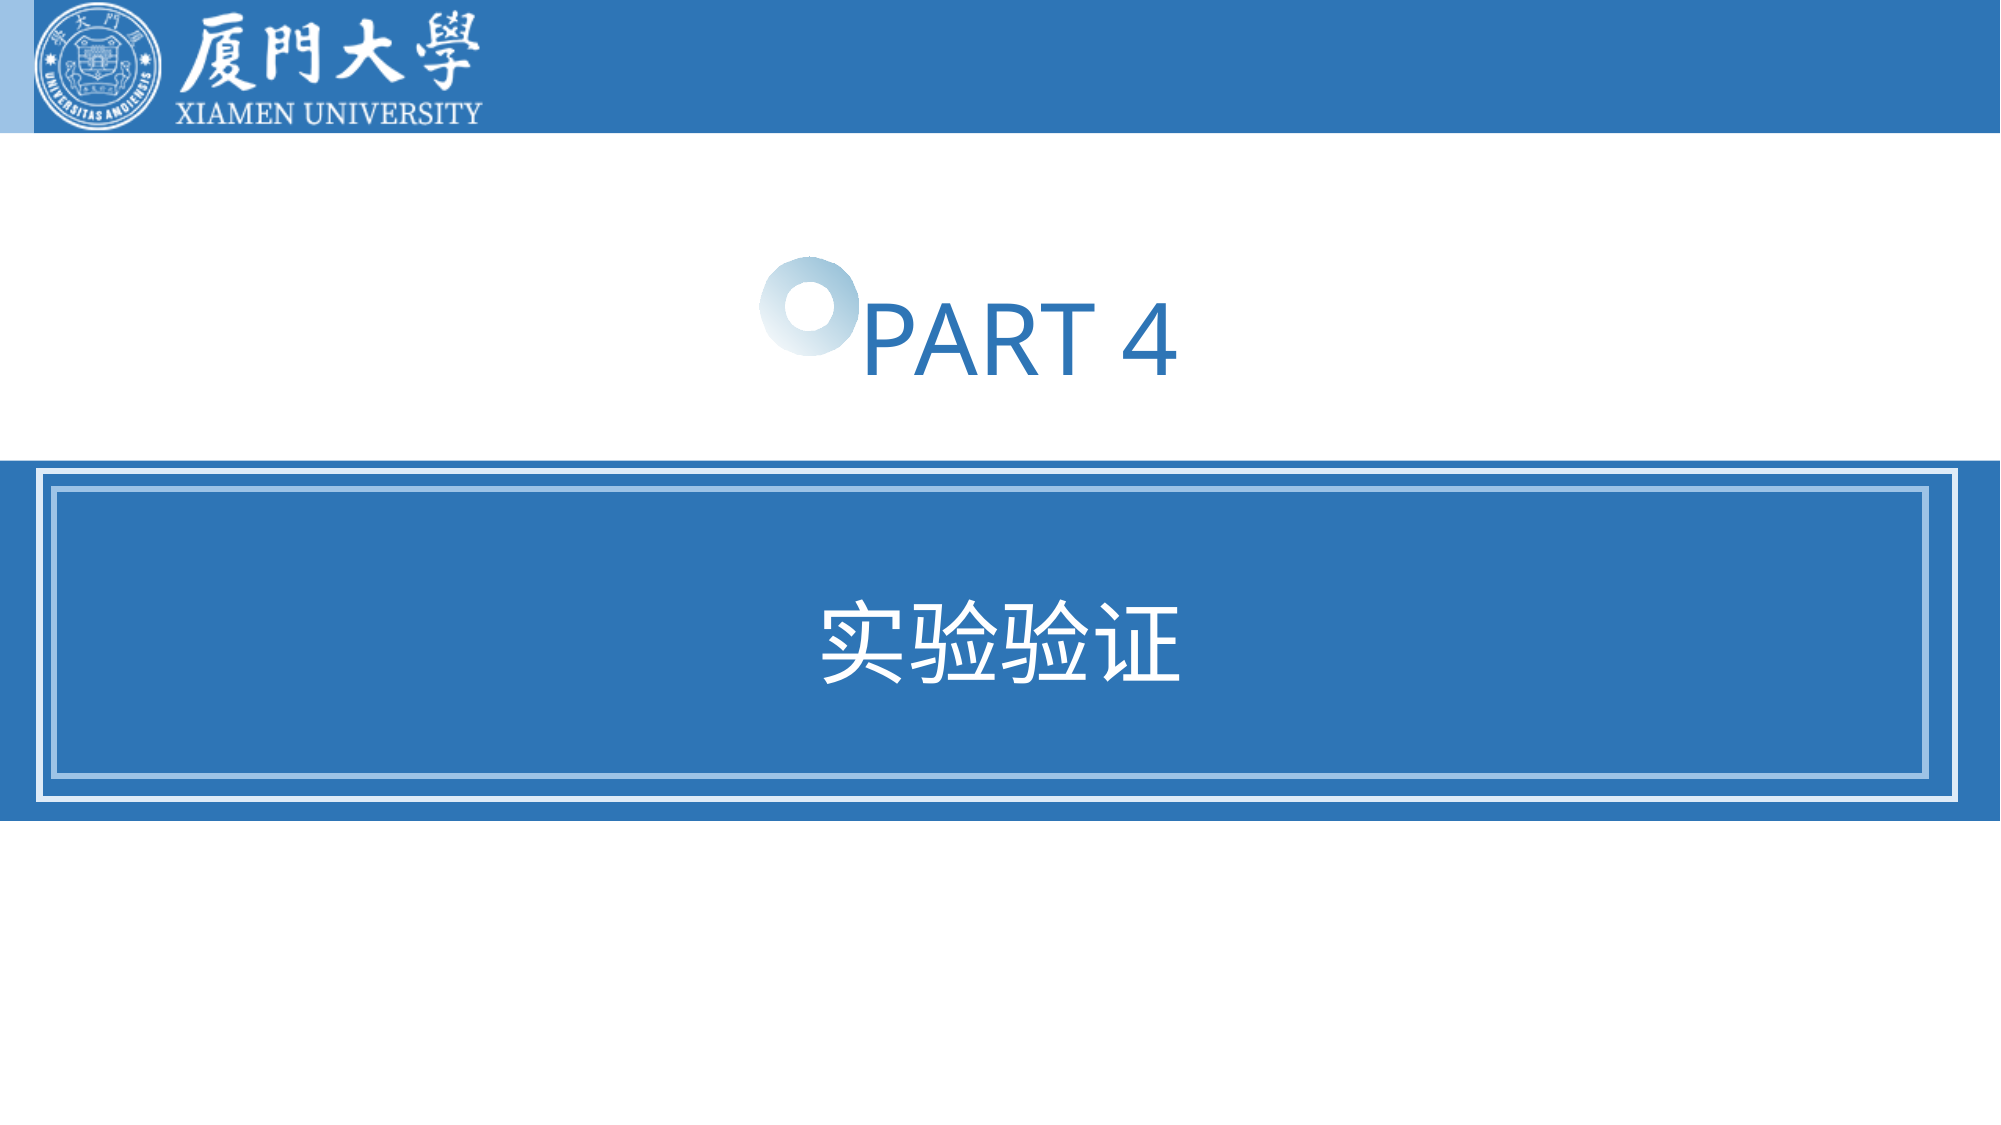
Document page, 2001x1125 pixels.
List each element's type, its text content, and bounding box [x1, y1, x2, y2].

text_box [38, 470, 1956, 800]
picture [34, 1, 486, 132]
text_box PART 4 [716, 268, 1321, 403]
text_box 实验验证 [0, 459, 2000, 822]
text_box [53, 488, 1926, 777]
text_box [774, 255, 843, 268]
